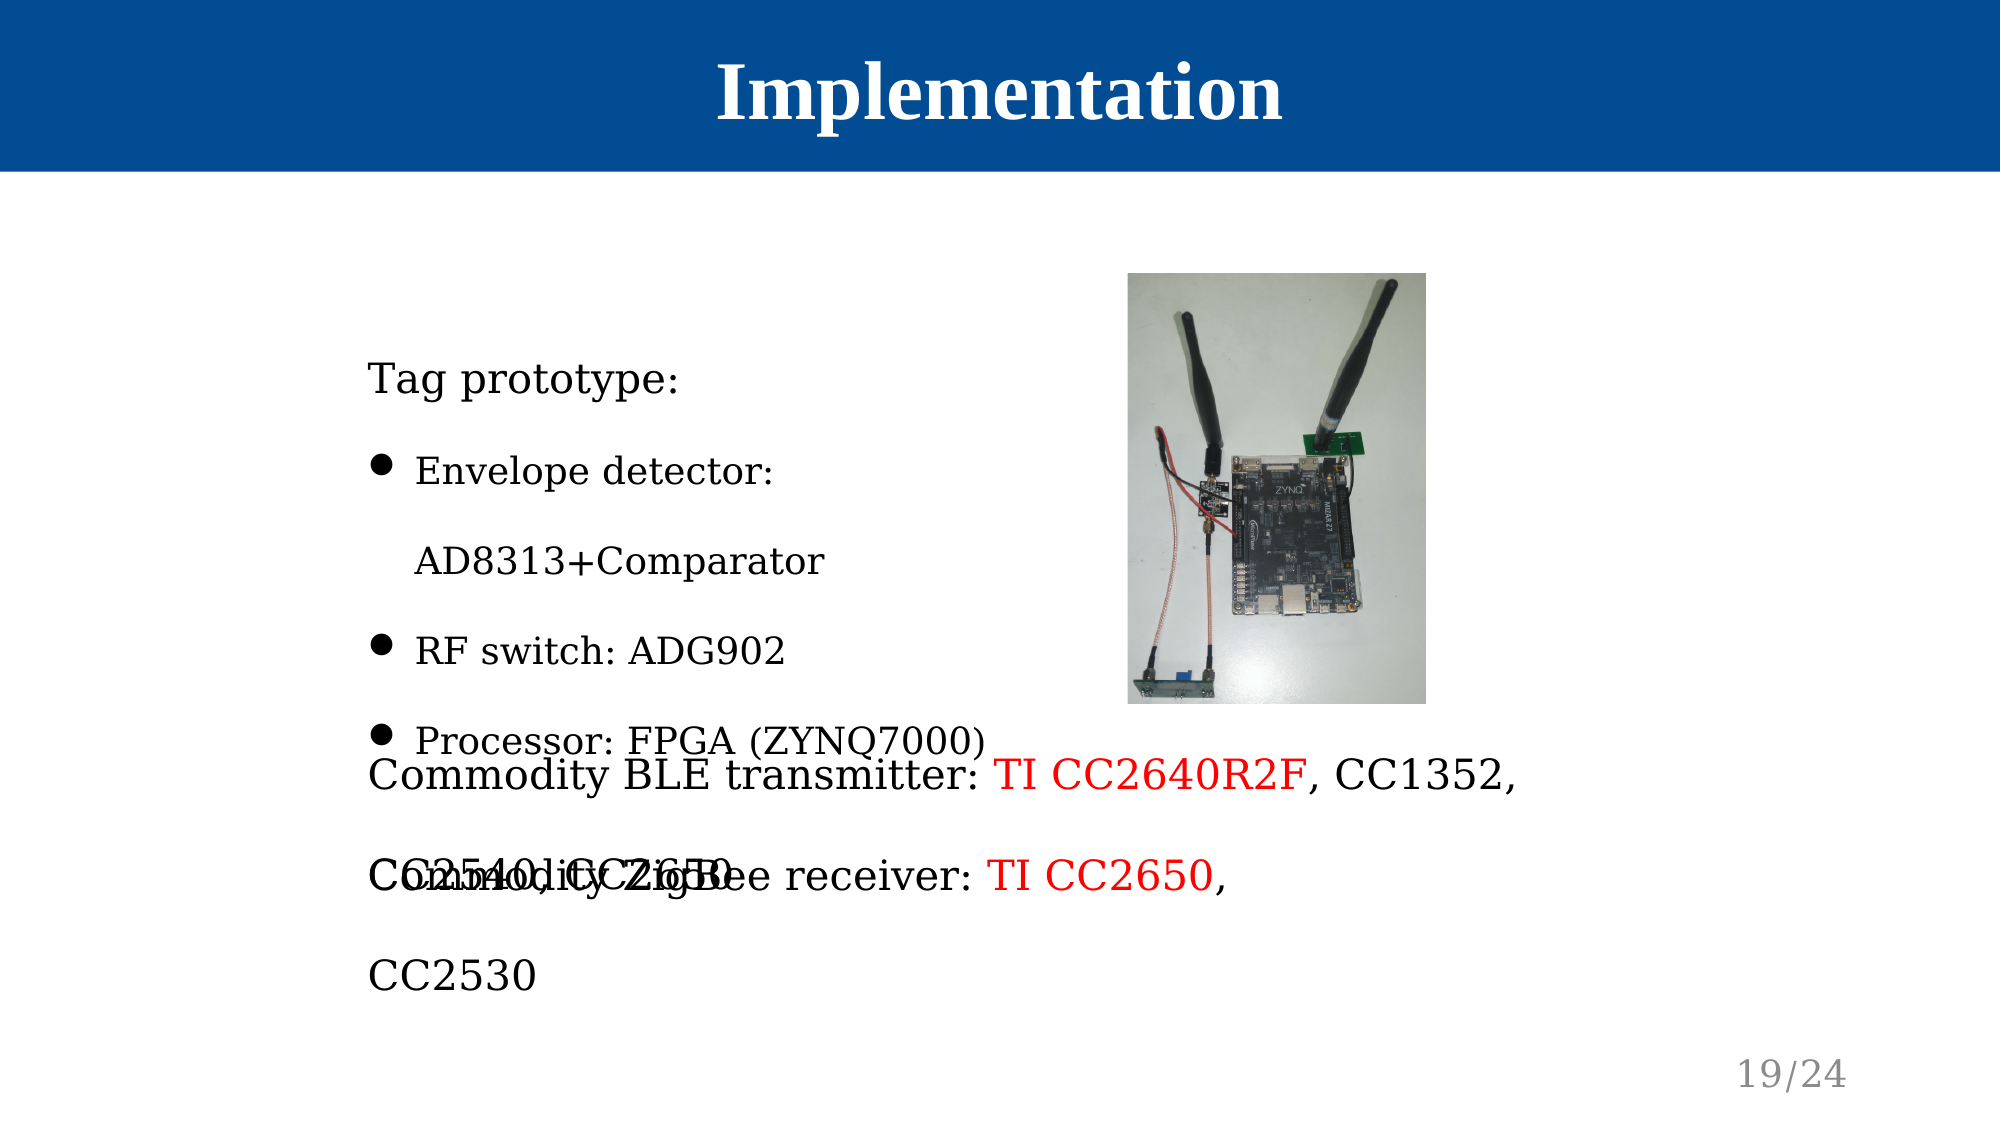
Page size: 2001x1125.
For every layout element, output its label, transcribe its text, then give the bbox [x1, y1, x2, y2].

slide_number 19/24 [1412, 1042, 1863, 1103]
text_box Tag prototype: Envelope detector: AD8313+Comparator RF switch: ADG902 Processor: FPGA (ZYNQ7000) [353, 294, 1127, 690]
text_box Implementation [0, 0, 2000, 173]
text_box Commodity BLE transmitter: TI CC2640R2F, CC1352, CC2540, CC2650 [352, 690, 1647, 906]
text_box Commodity ZigBee receiver: TI CC2650, CC2530 [353, 790, 1267, 1006]
picture [1127, 273, 1426, 704]
